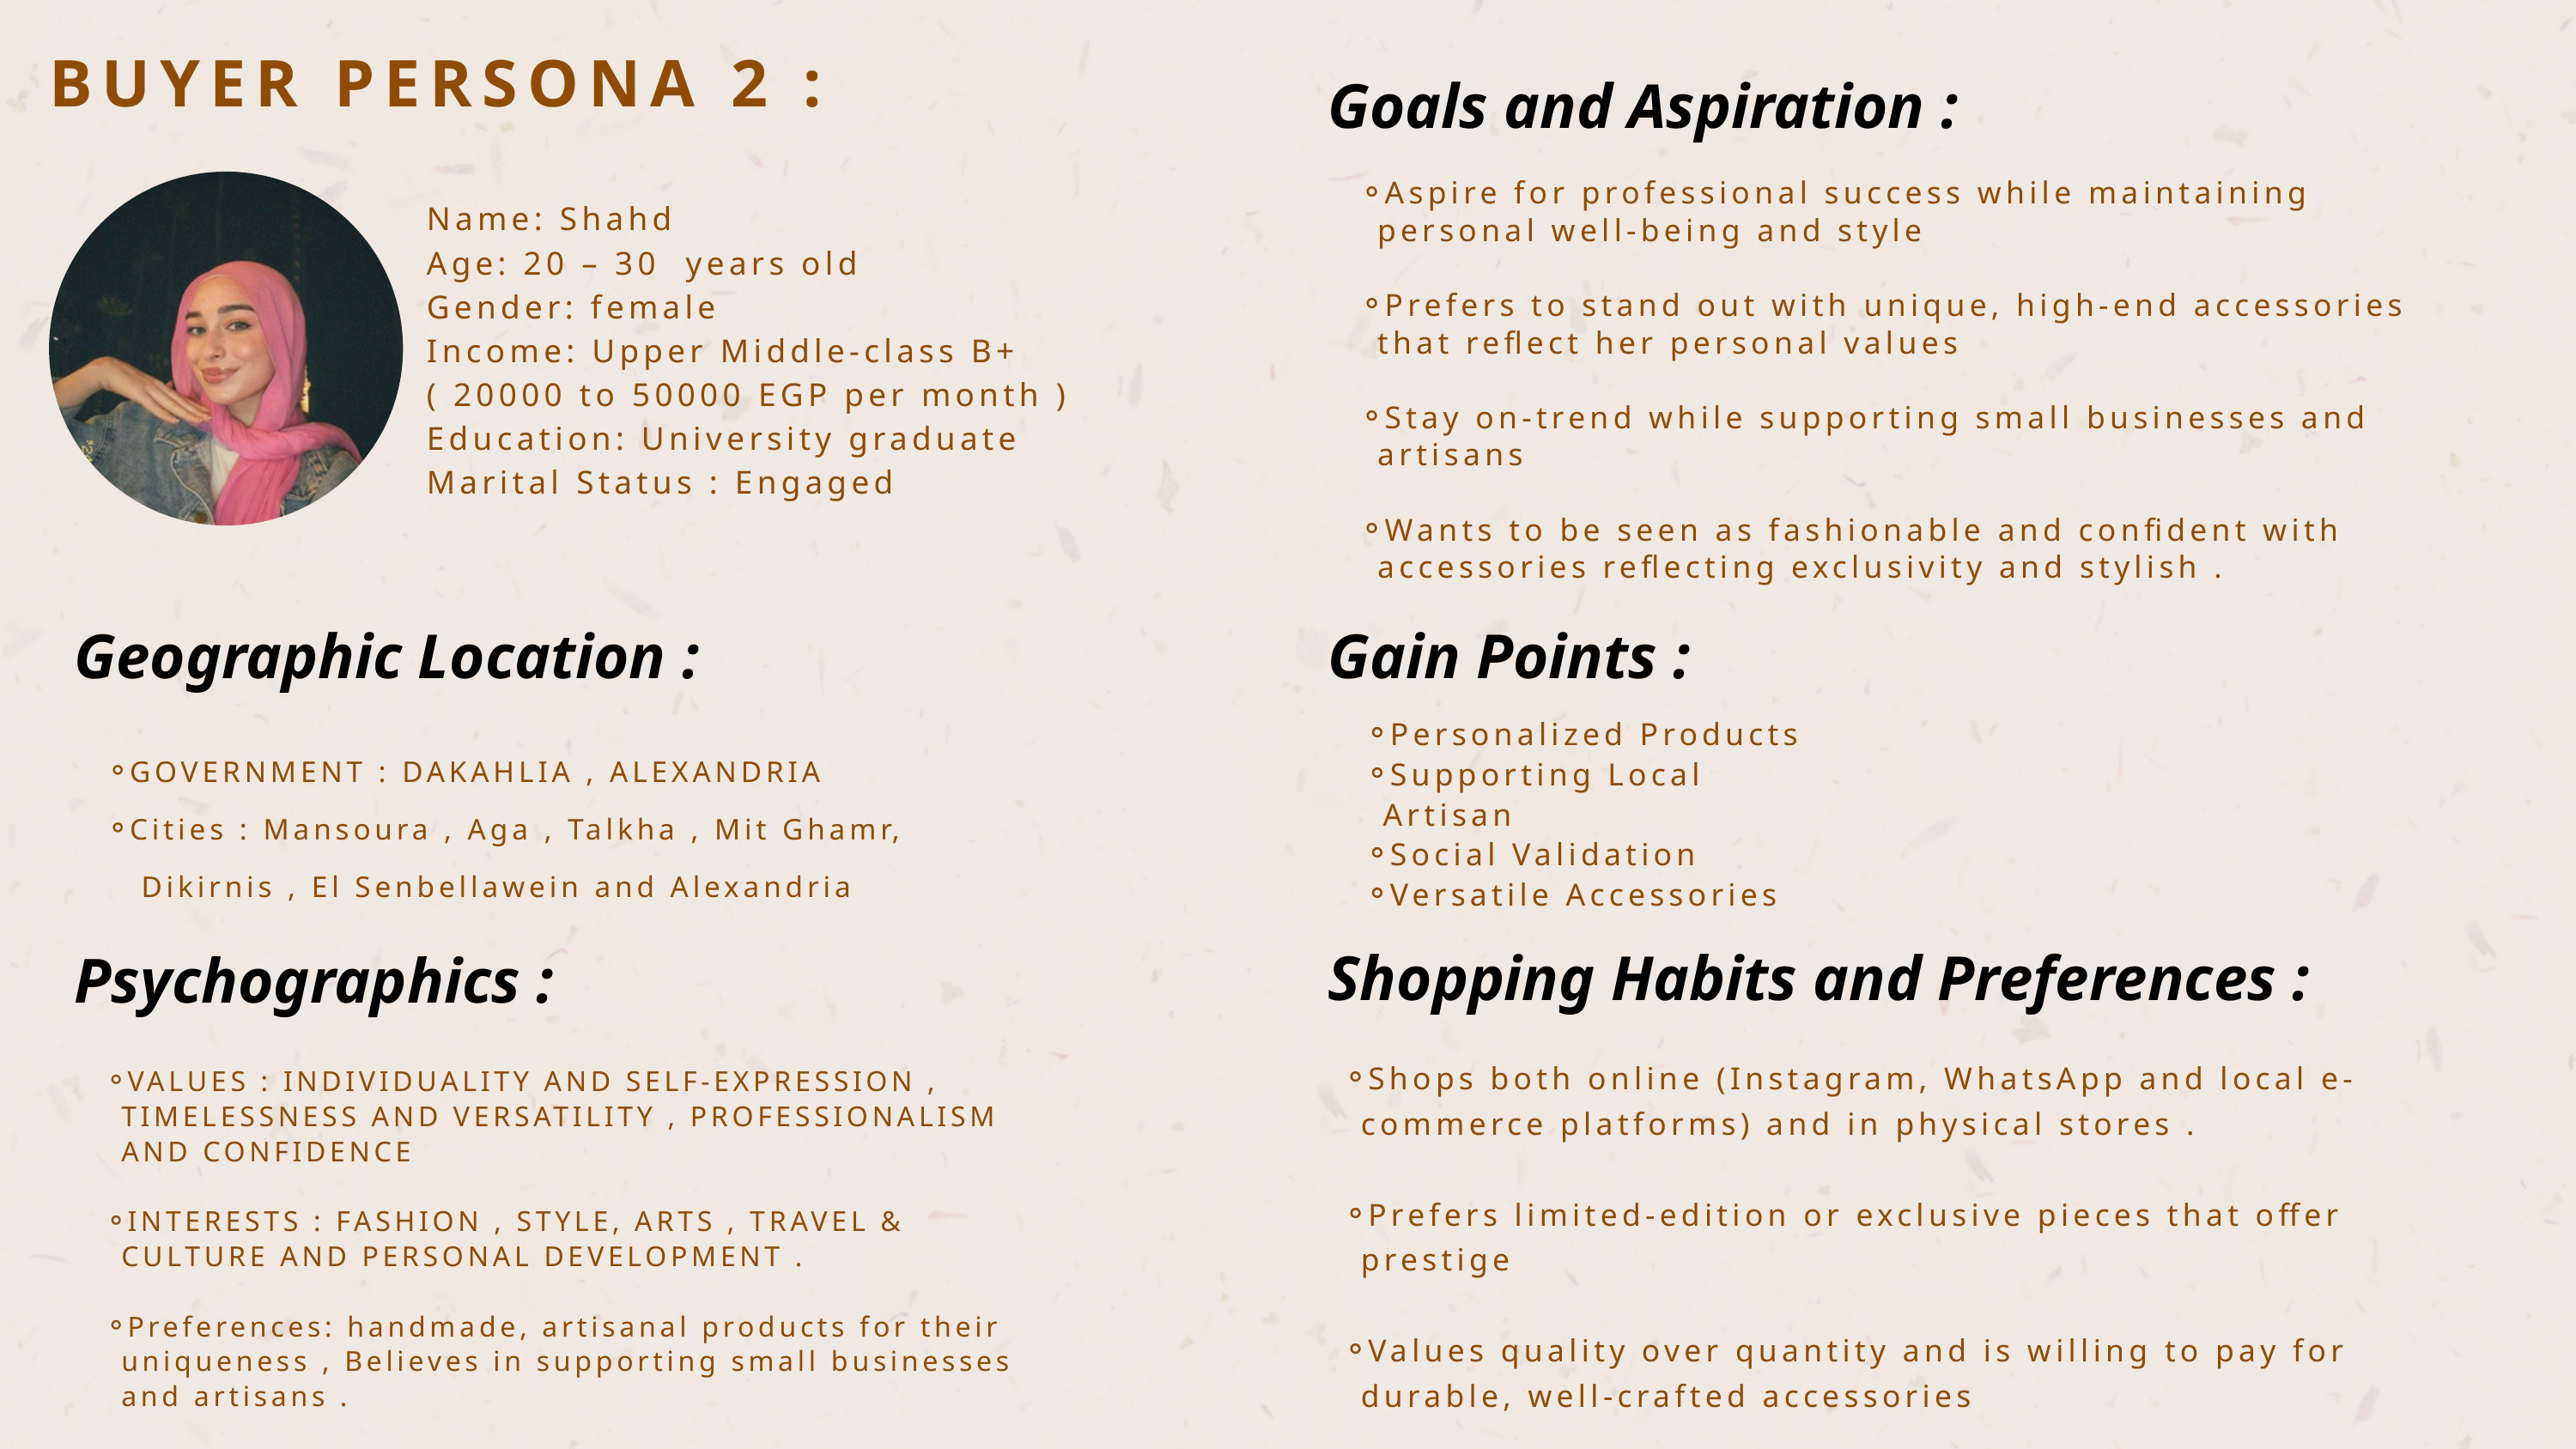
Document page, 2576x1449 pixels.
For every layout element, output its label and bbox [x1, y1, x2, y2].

text_box [48, 171, 404, 526]
text_box [0, 0, 2576, 1449]
